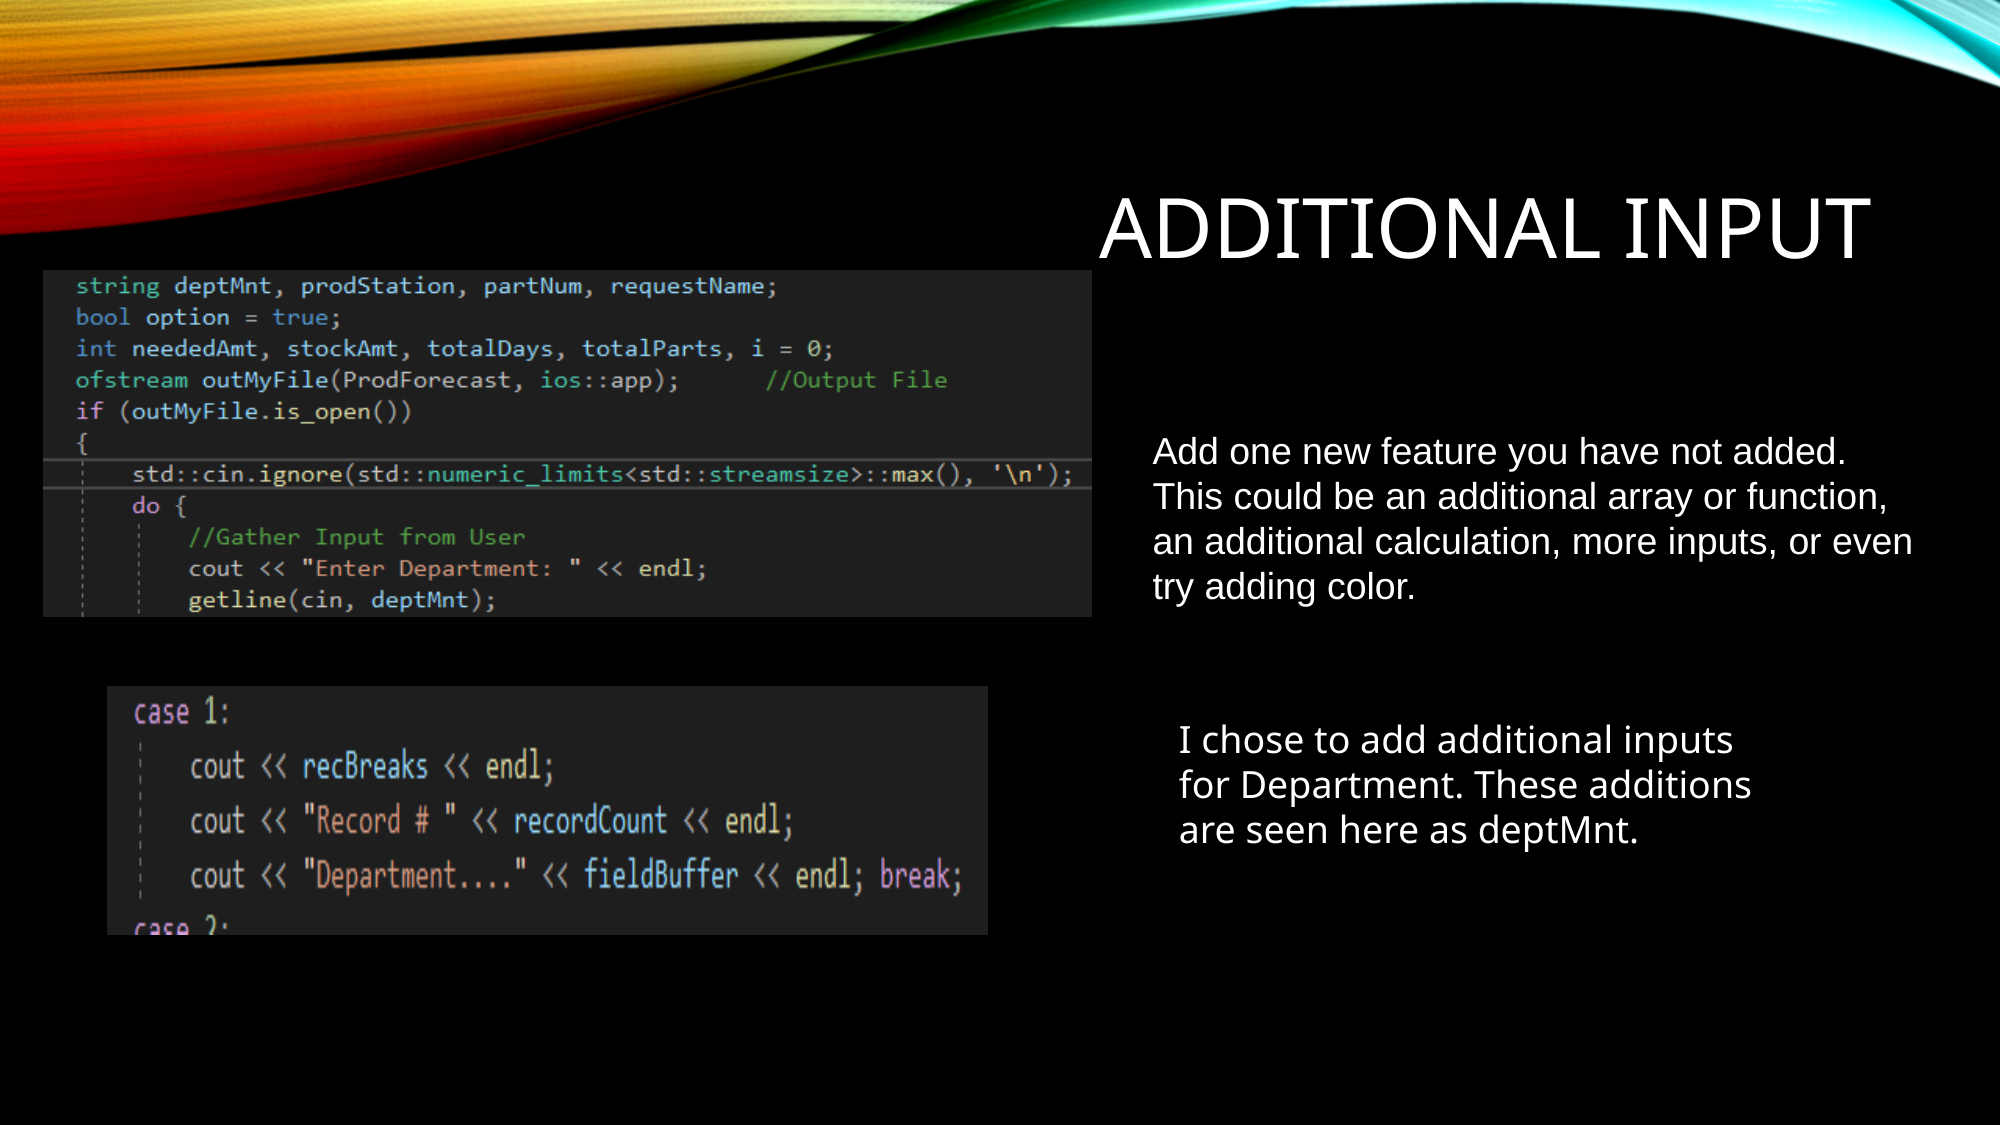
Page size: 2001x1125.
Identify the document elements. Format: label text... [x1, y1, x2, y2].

picture [43, 270, 1093, 617]
title Additional Input [474, 125, 1888, 338]
text_box Add one new feature you have not added. This could be an additional array or function, an additional calculation, more inputs, or even try adding color. [1137, 419, 1933, 615]
picture [107, 686, 988, 935]
picture [0, 0, 2000, 237]
text_box I chose to add additional inputs for Department. These additions are seen here as deptMnt. [1164, 708, 1793, 859]
